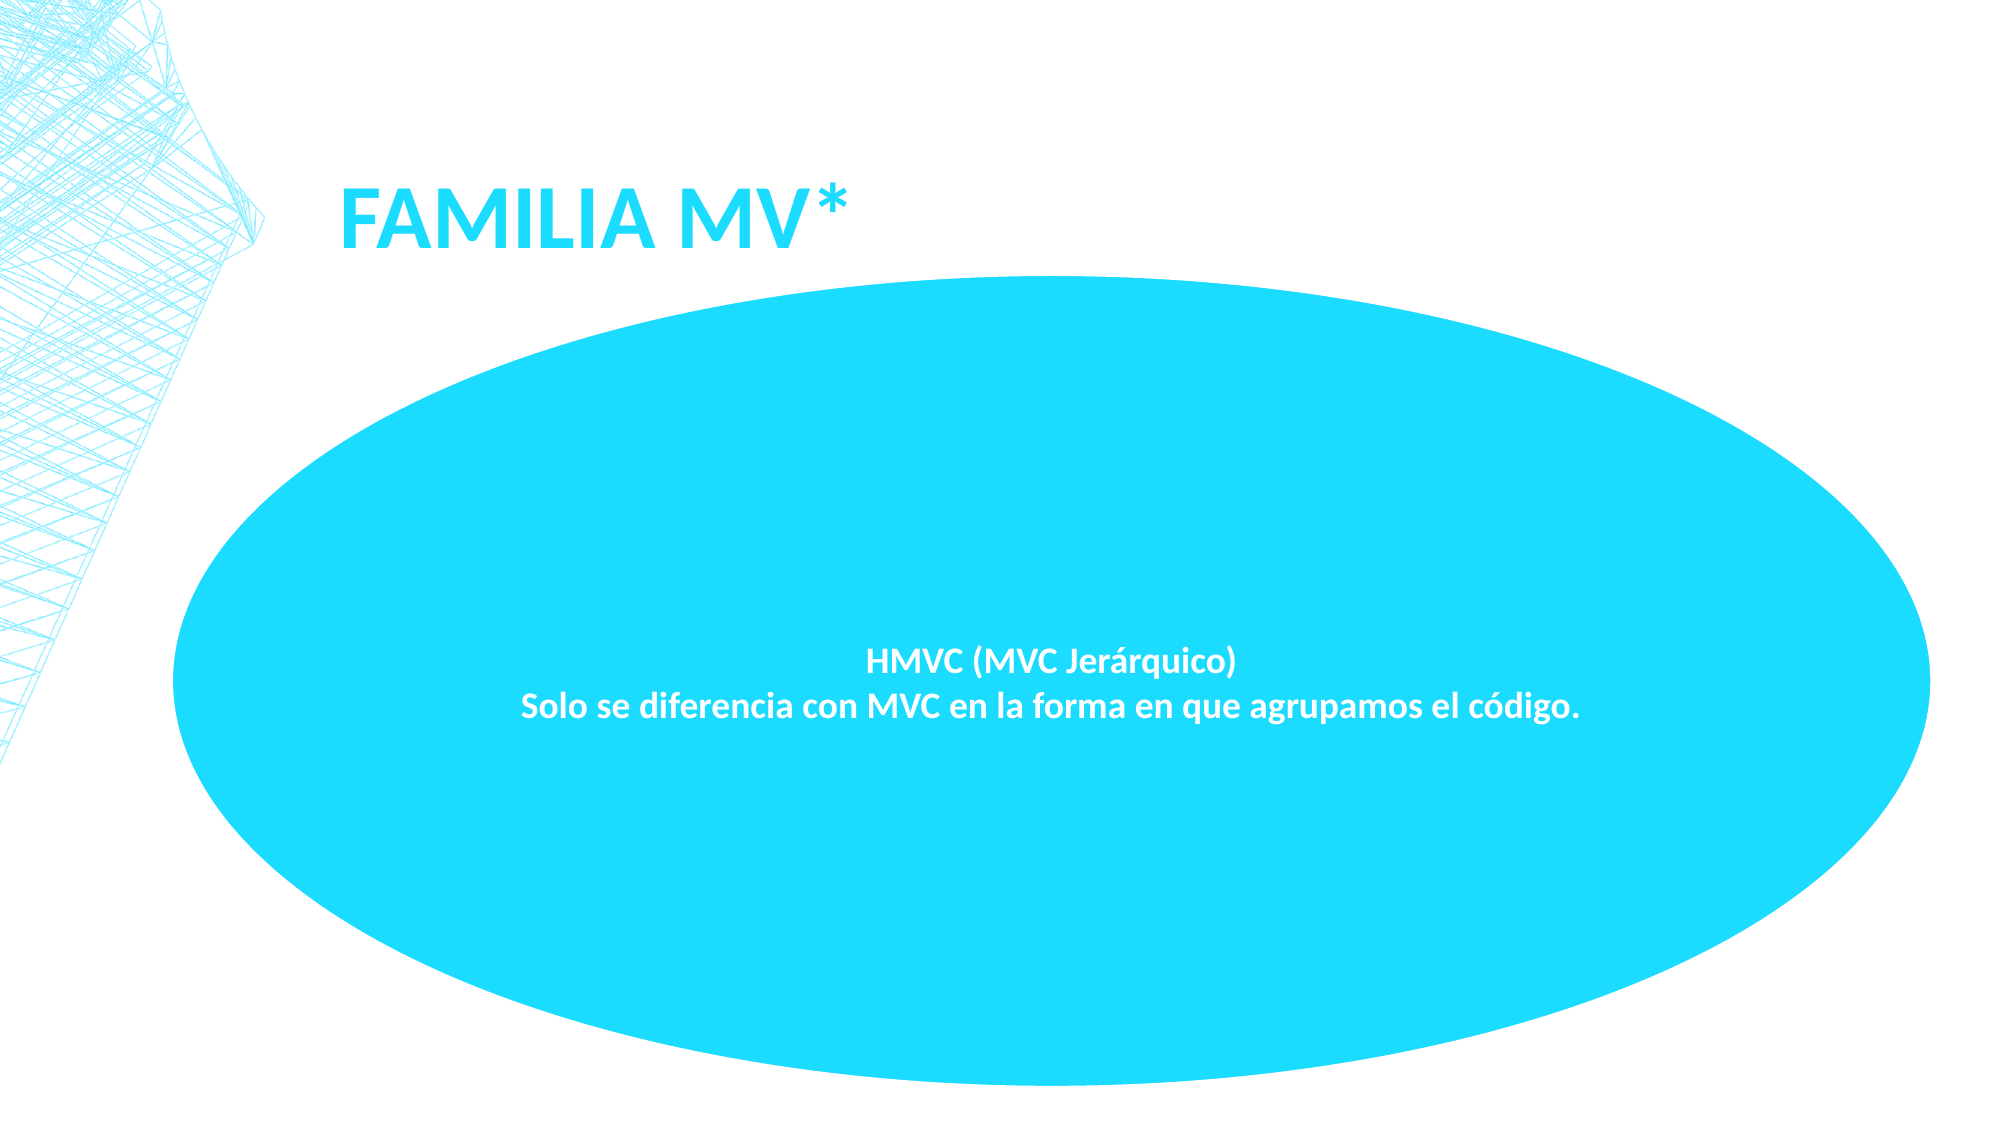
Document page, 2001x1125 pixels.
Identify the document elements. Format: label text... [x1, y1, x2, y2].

picture [0, 0, 2001, 1125]
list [171, 274, 1932, 1087]
title Familia MV* [324, 62, 1879, 274]
